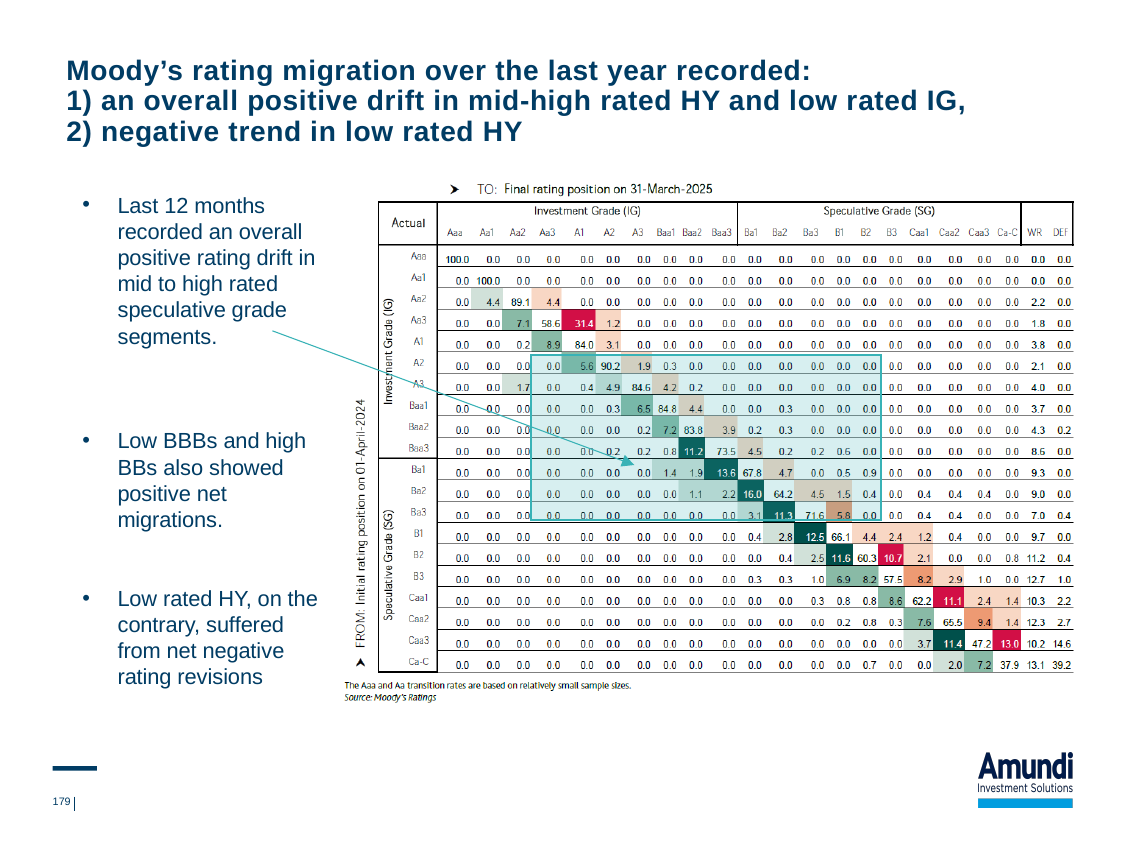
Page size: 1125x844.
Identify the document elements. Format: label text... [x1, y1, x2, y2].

picture [334, 170, 1093, 714]
picture [978, 752, 1073, 798]
slide_number 179 [52, 794, 75, 817]
text_box Last 12 months recorded an overall positive rating drift in mid to high rated speculative grade segments. Low BBBs and high BBs also showed positive net migrations. Low rated HY, on the contrary, suffered from net negative rating revisions [11, 157, 333, 723]
title Moody’s rating migration over the last year recorded: 1) an overall positive drift in mid-high rated HY and low rated IG, 2) negative trend in low rated HY [66, 56, 1059, 158]
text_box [272, 330, 635, 465]
